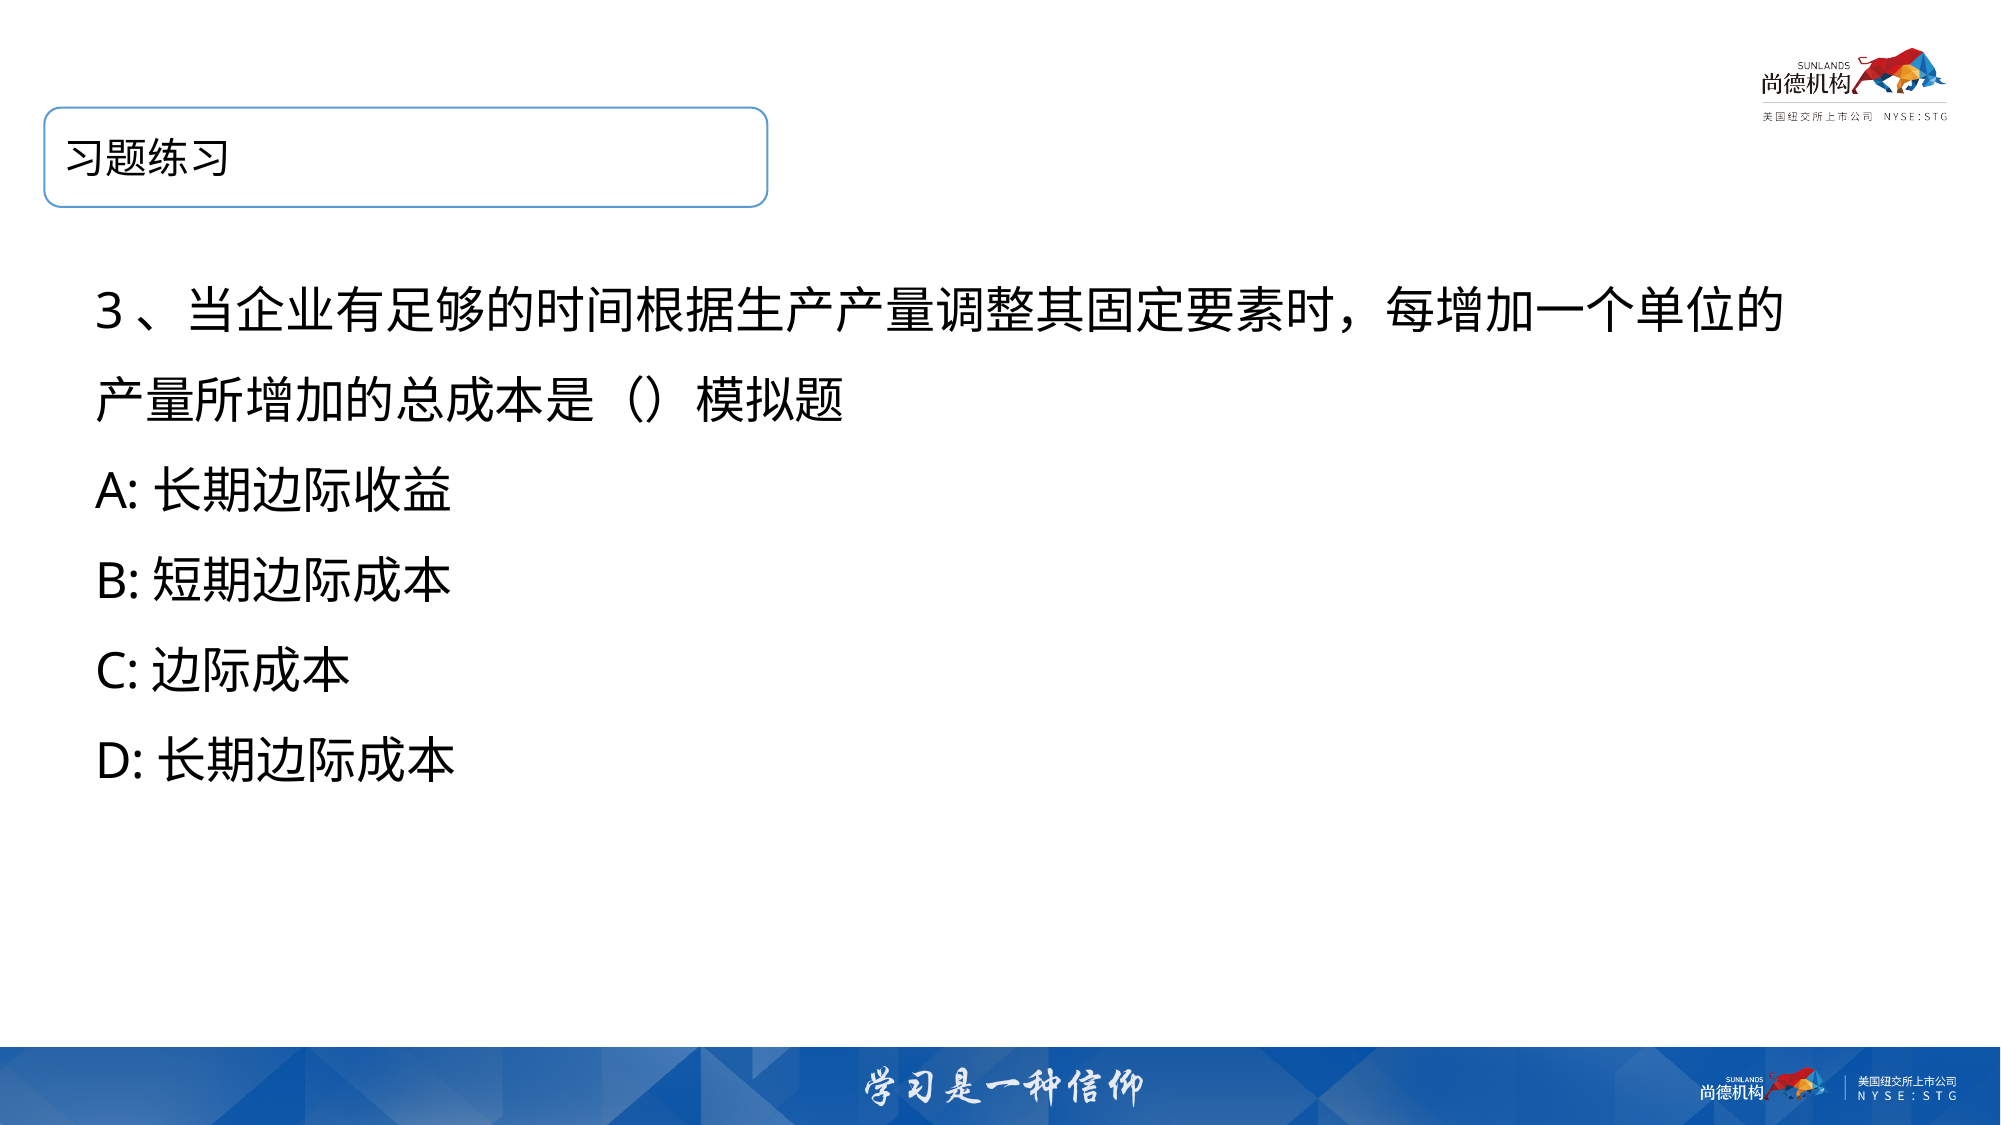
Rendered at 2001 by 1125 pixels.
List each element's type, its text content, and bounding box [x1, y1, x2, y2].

text_box 习题练习 [43, 106, 769, 208]
picture [1720, 19, 1989, 150]
picture [0, 1047, 2001, 1125]
text_box 3、当企业有足够的时间根据生产产量调整其固定要素时，每增加一个单位的产量所增加的总成本是（）模拟题 A:长期边际收益 B:短期边际成本 C:边际成本 D:长期边际成本 [80, 241, 1849, 797]
